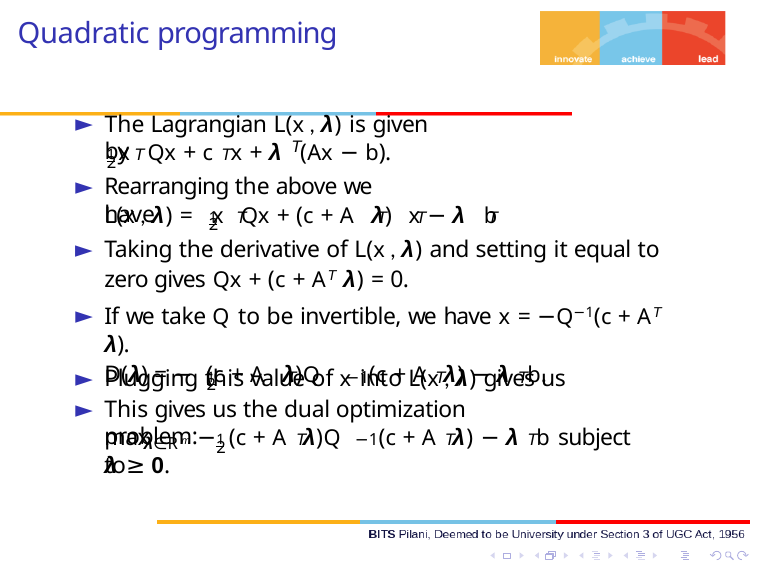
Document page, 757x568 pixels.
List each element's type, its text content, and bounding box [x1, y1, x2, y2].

text_box 1 T T [104, 133, 234, 166]
text_box Taking the derivative of L(x , λ) and setting it equal to zero gives Qx + (c + AT λ) = 0. If we take Q to be invertible, we have x = −Q−1(c + AT λ). Plugging this value of x into L(x , λ) gives us [69, 232, 697, 392]
picture [0, 11, 750, 540]
text_box 2 [204, 388, 218, 392]
text_box Rearranging the above we have [71, 170, 406, 227]
text_box D(λ) = − (c + A λ)Q (c + A λ) − λ b. [102, 358, 553, 388]
text_box L(x , λ) = x Qx + (c + A λ) x − λ b [102, 198, 516, 228]
text_box This gives us the dual optimization problem: [71, 392, 532, 450]
title Quadratic programming [15, 11, 635, 110]
text_box x Qx + c x + λ (Ax − b). [116, 135, 405, 165]
text_box λ ≥ 0. [102, 449, 171, 479]
text_box 2 [104, 166, 118, 170]
text_box max m − (c + A λ)Q (c + A λ) − λ b subject to [102, 420, 658, 478]
text_box The Lagrangian L(x , λ) is given by [71, 107, 445, 165]
